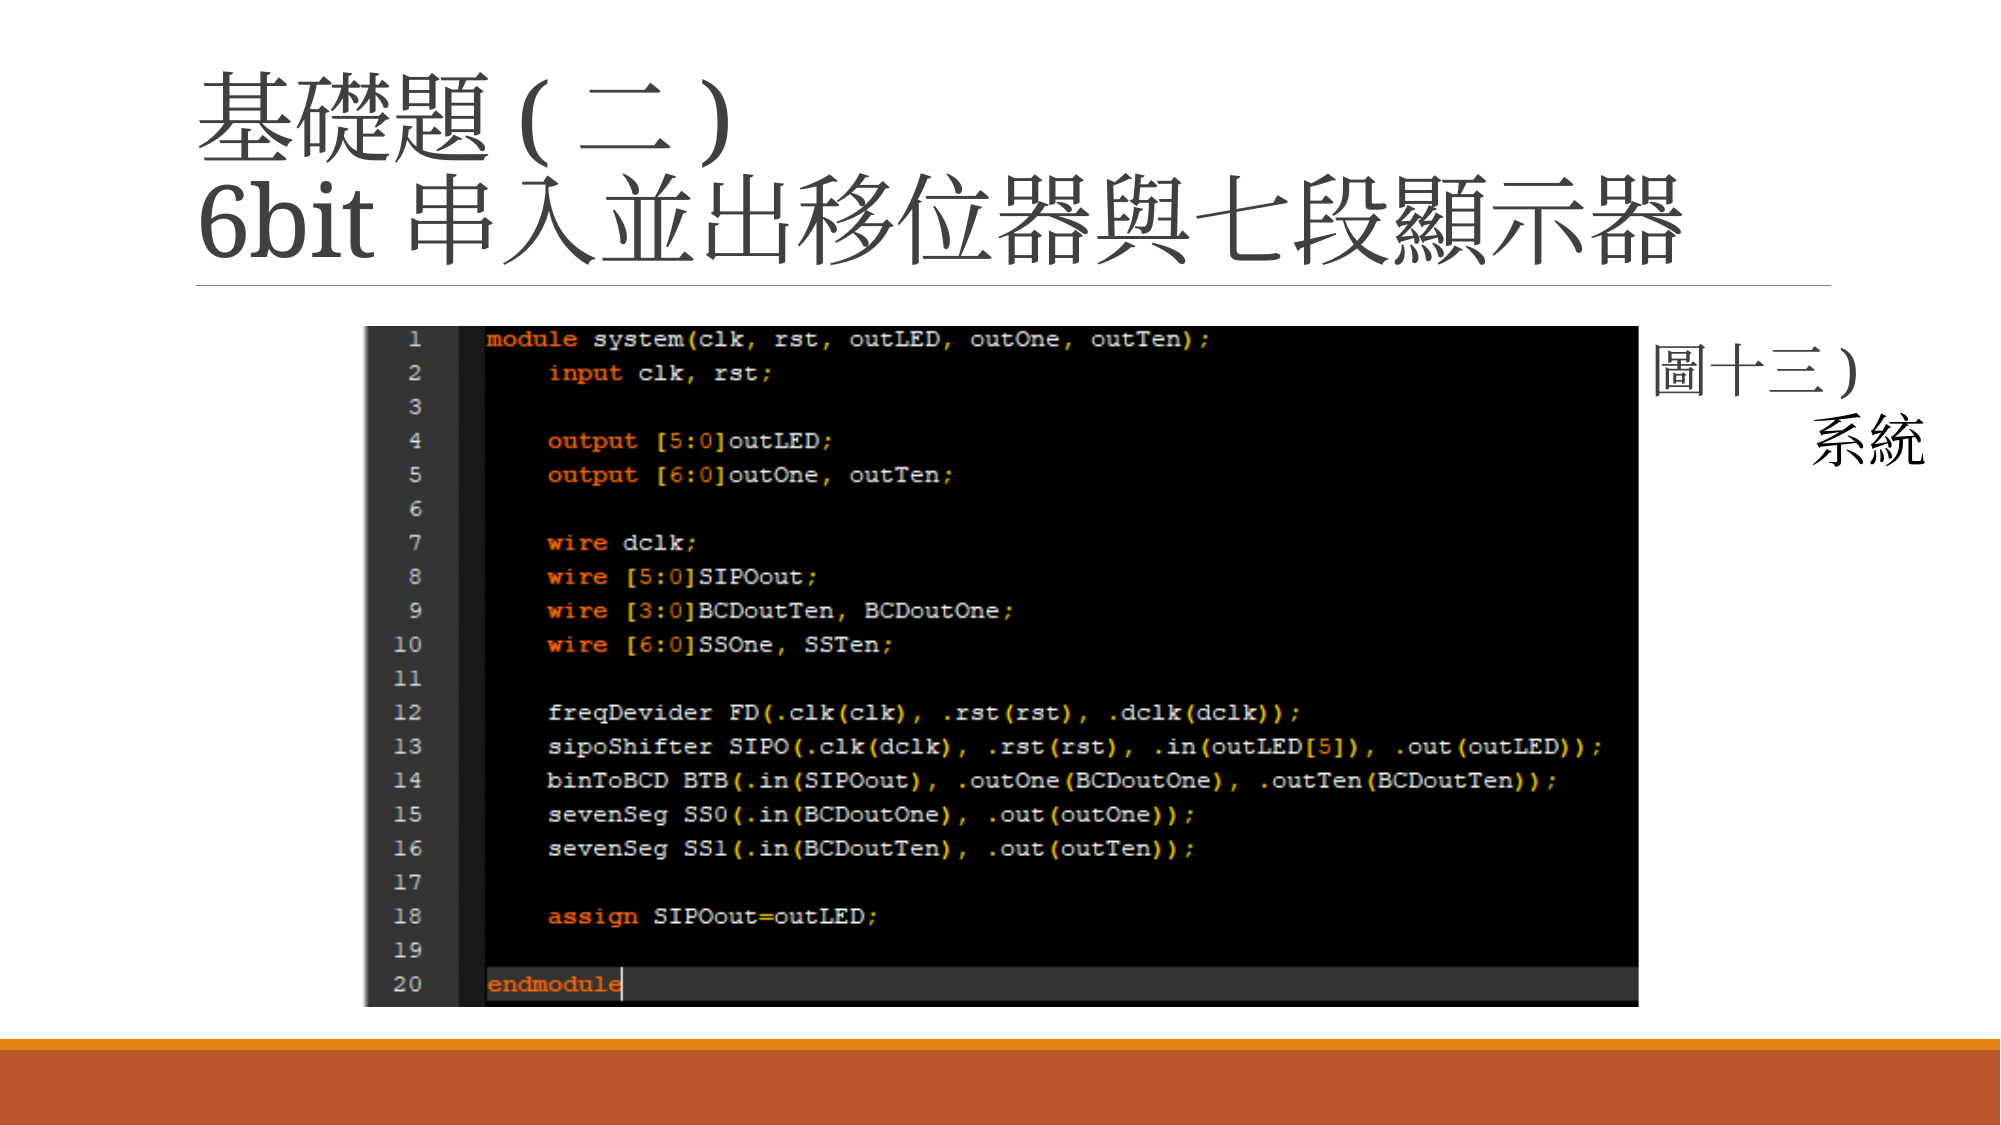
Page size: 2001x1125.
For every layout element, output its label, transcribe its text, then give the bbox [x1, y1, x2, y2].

text_box (圖十三) 系統 [1646, 326, 1942, 482]
title 基礎題(二) 6bit串入並出移位器與七段顯示器 [180, 47, 1830, 285]
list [360, 326, 1640, 1007]
